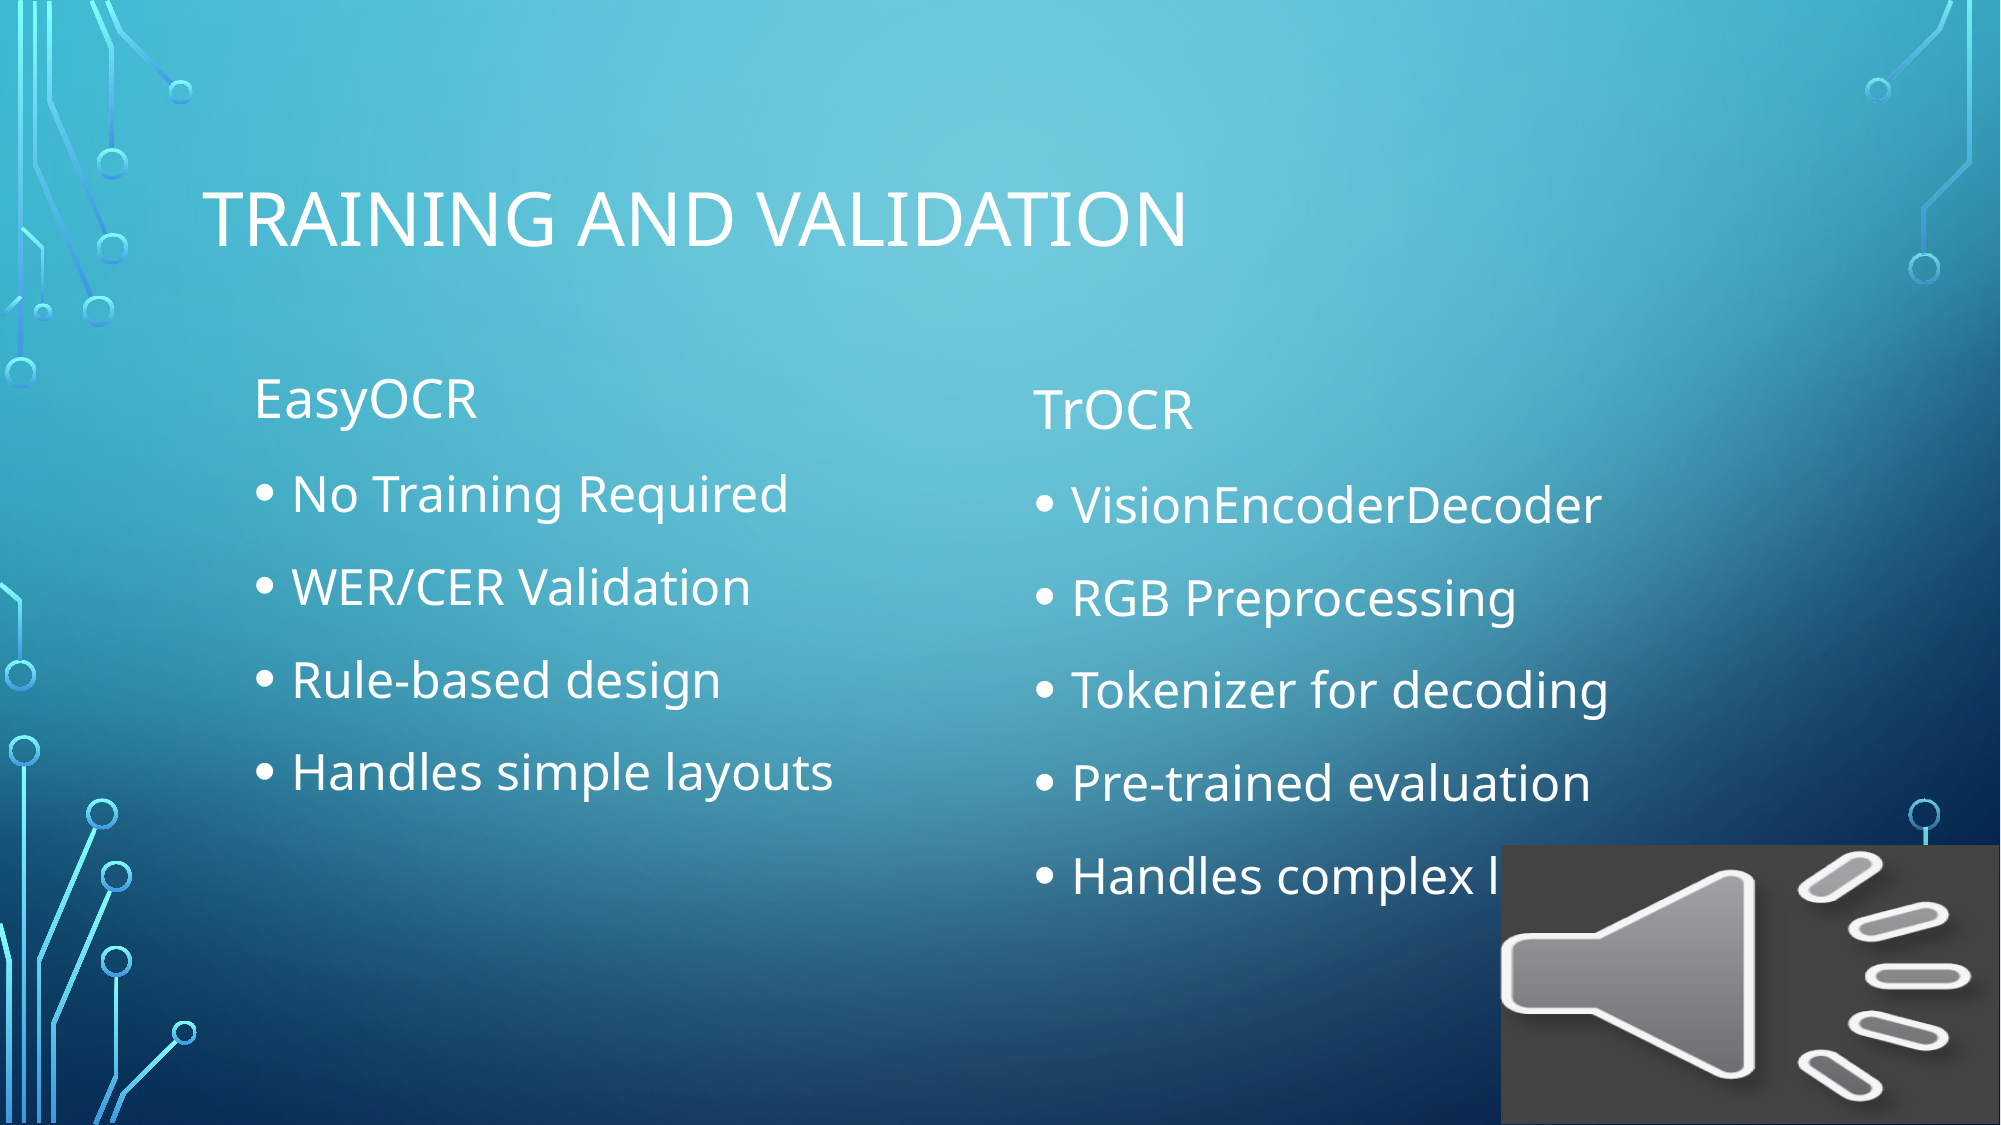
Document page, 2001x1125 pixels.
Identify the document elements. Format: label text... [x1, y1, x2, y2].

list EasyOCR No Training Required WER/CER Validation Rule-based design Handles simple layouts [239, 343, 909, 925]
picture [1499, 843, 2000, 1125]
title Training and validation [187, 101, 1813, 344]
list TrOCR VisionEncoderDecoder RGB Preprocessing Tokenizer for decoding Pre-trained evaluation Handles complex layouts [1018, 354, 1738, 936]
